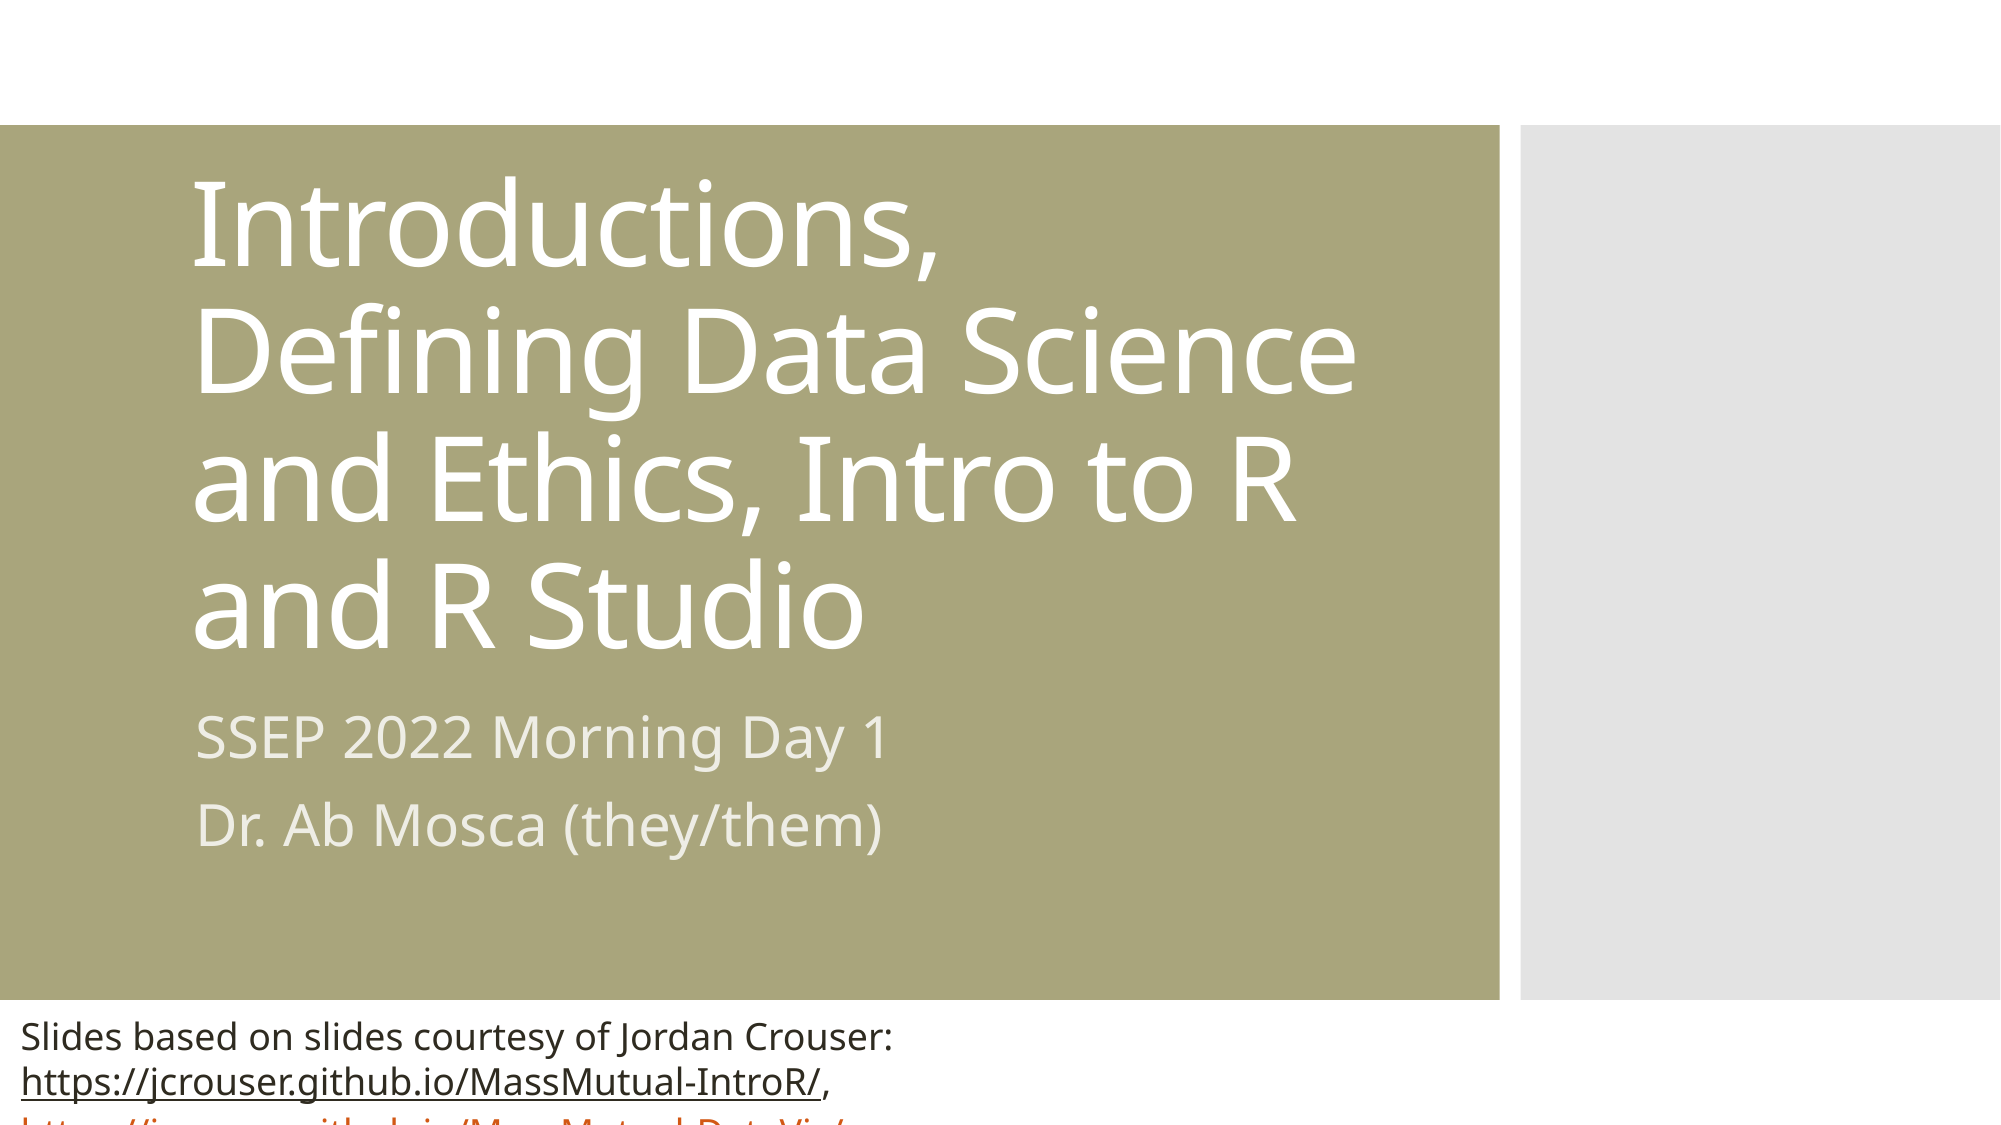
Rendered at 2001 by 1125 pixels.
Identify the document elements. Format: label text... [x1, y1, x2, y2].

text_box Slides based on slides courtesy of Jordan Crouser: https://jcrouser.github.io/MassMutual-IntroR/, https://jcrouser.github.io/MassMutual-DataVis/, https://beanumber.github.io/sds192/ [5, 1005, 1508, 1125]
subtitle SSEP 2022 Morning Day 1 Dr. Ab Mosca (they/them) [180, 700, 1381, 825]
title Introductions, Defining Data Science and Ethics, Intro to R and R Studio [175, 147, 1376, 682]
